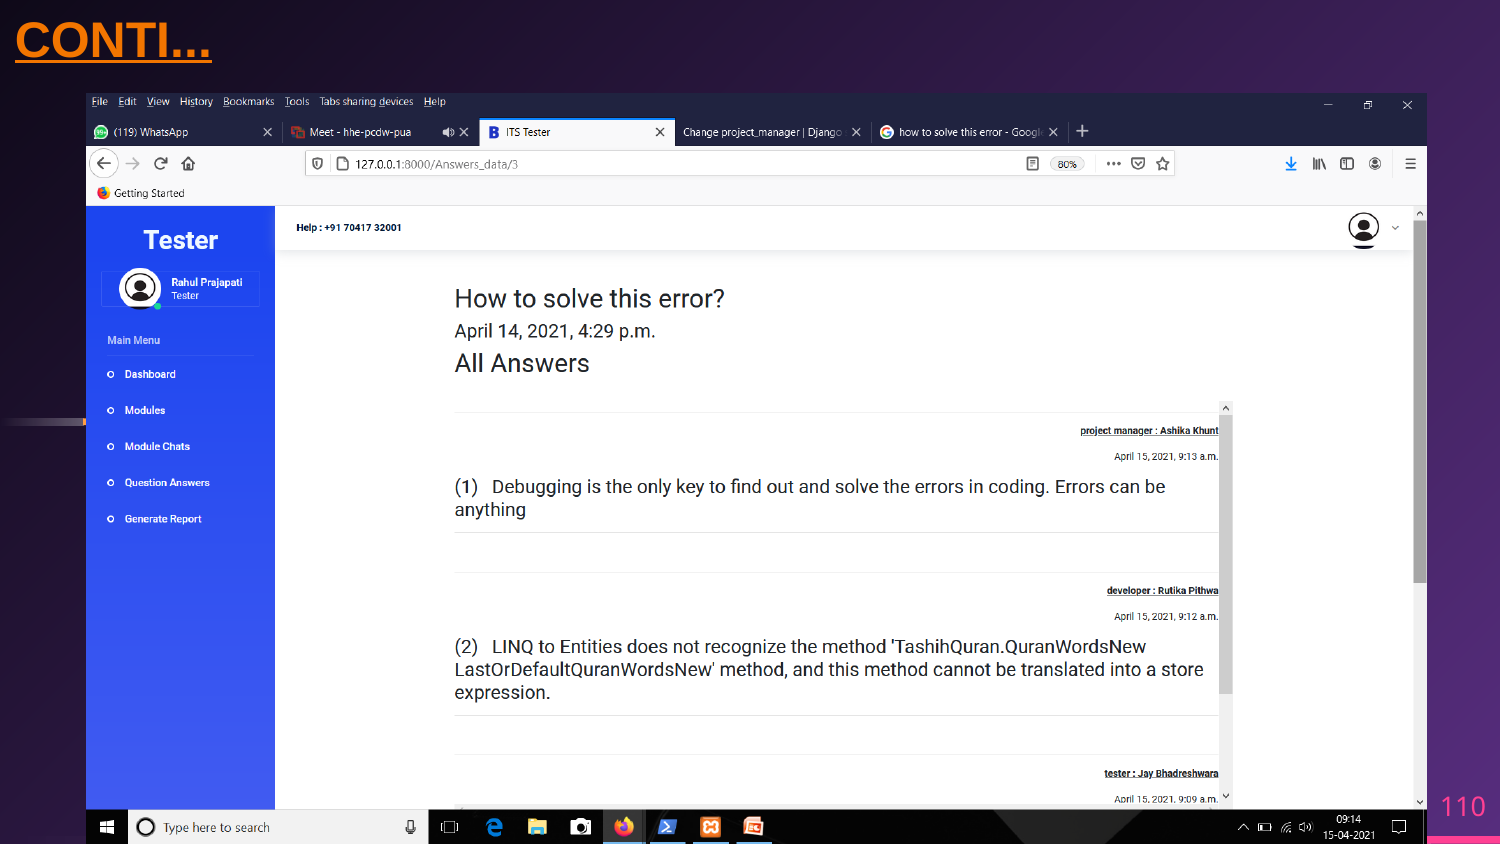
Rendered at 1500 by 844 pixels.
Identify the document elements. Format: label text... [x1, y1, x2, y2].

text_box CONTI... [0, 0, 1500, 75]
slide_number 110 [1432, 779, 1500, 837]
picture [86, 93, 1427, 844]
